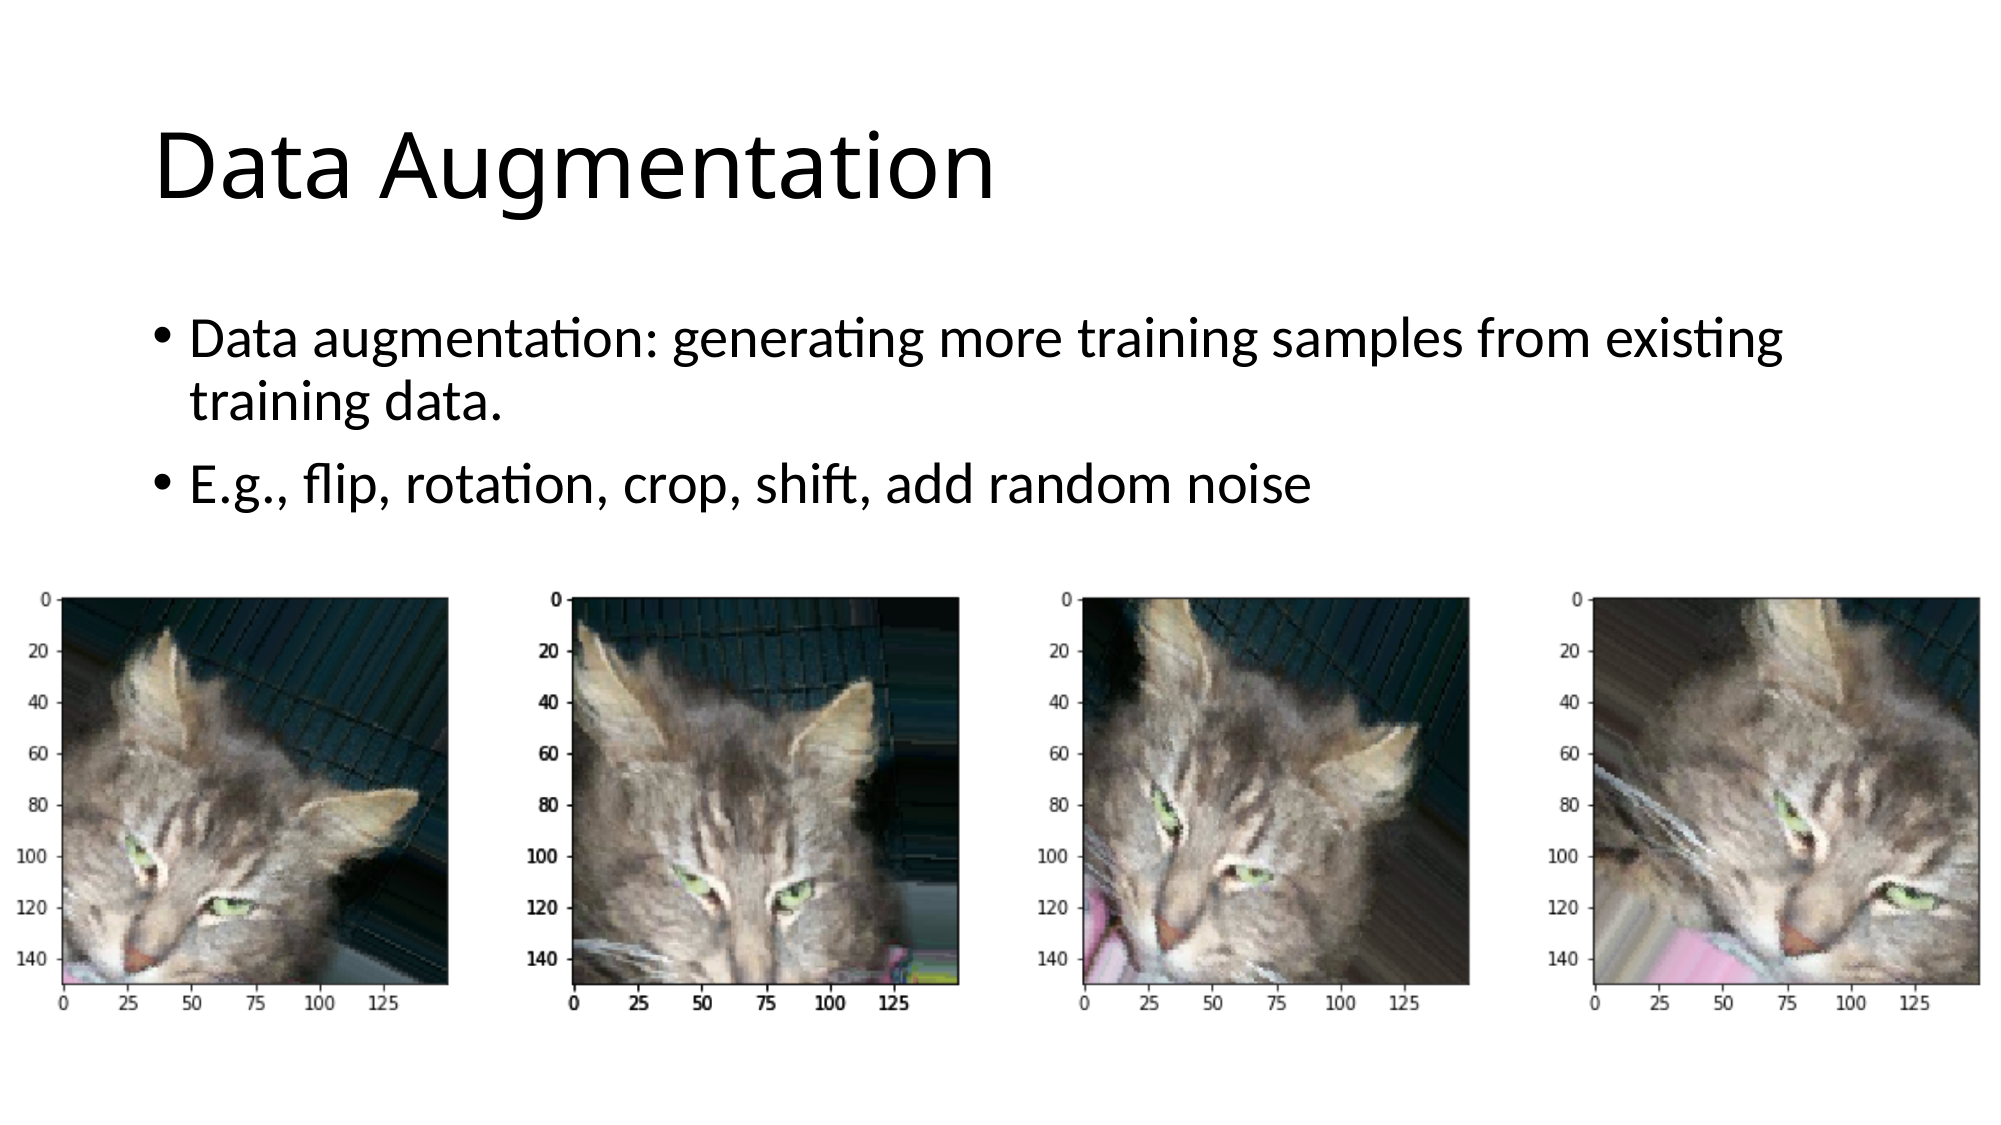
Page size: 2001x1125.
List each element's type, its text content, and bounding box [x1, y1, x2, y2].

title Data Augmentation [137, 59, 1863, 278]
list Data augmentation: generating more training samples from existing training data. E.g., flip, rotation, crop, shift, add random noise [137, 299, 1863, 570]
picture [0, 570, 2000, 1024]
